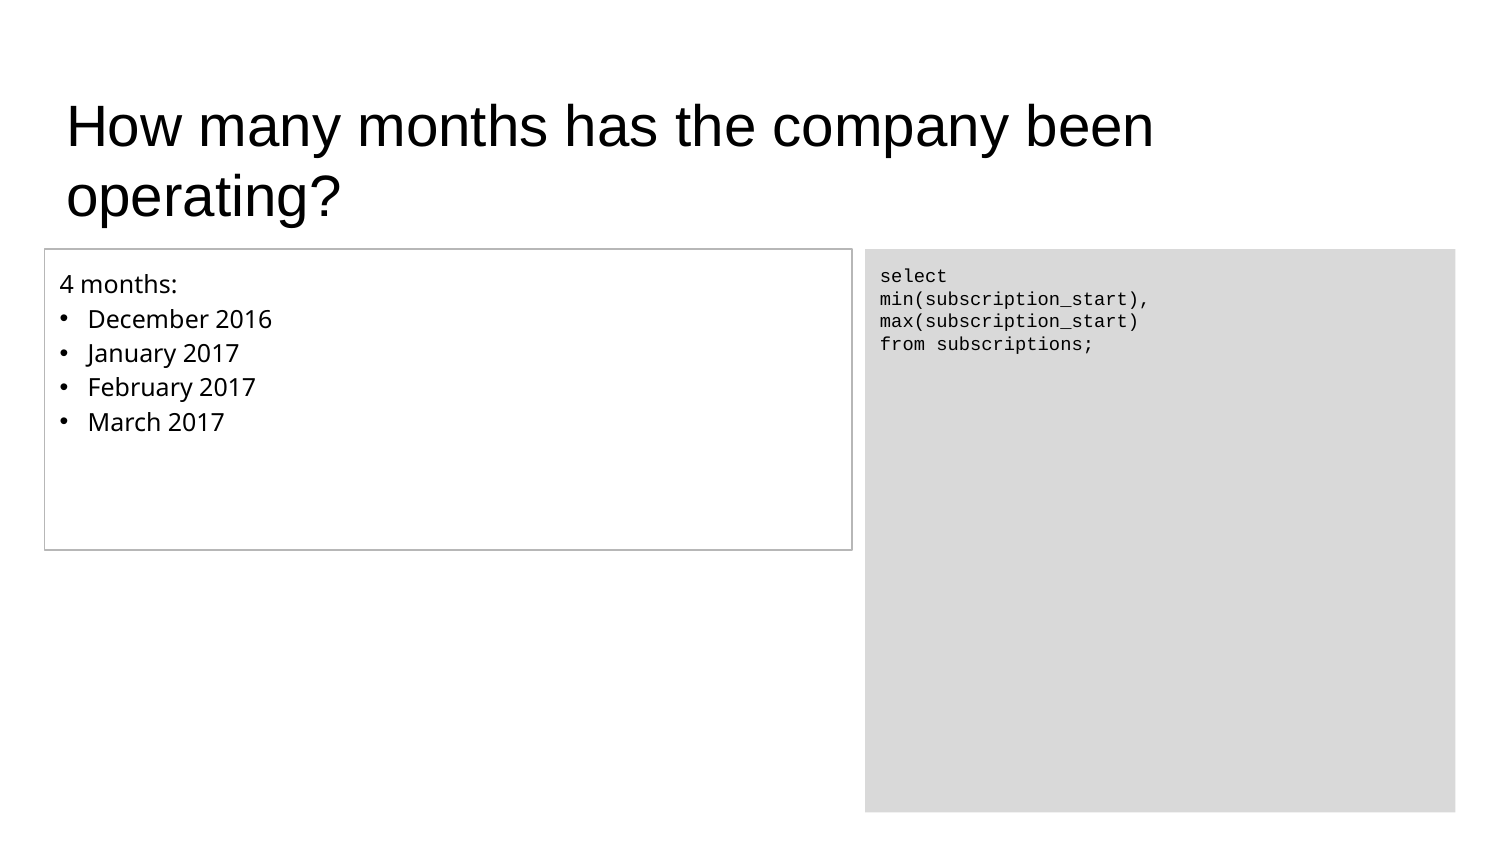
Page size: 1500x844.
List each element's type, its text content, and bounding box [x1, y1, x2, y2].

text_box select min(subscription_start), max(subscription_start) from subscriptions; [865, 249, 1456, 813]
title How many months has the company been operating? [51, 72, 1449, 167]
text_box 4 months: December 2016 January 2017 February 2017 March 2017 [44, 249, 852, 550]
